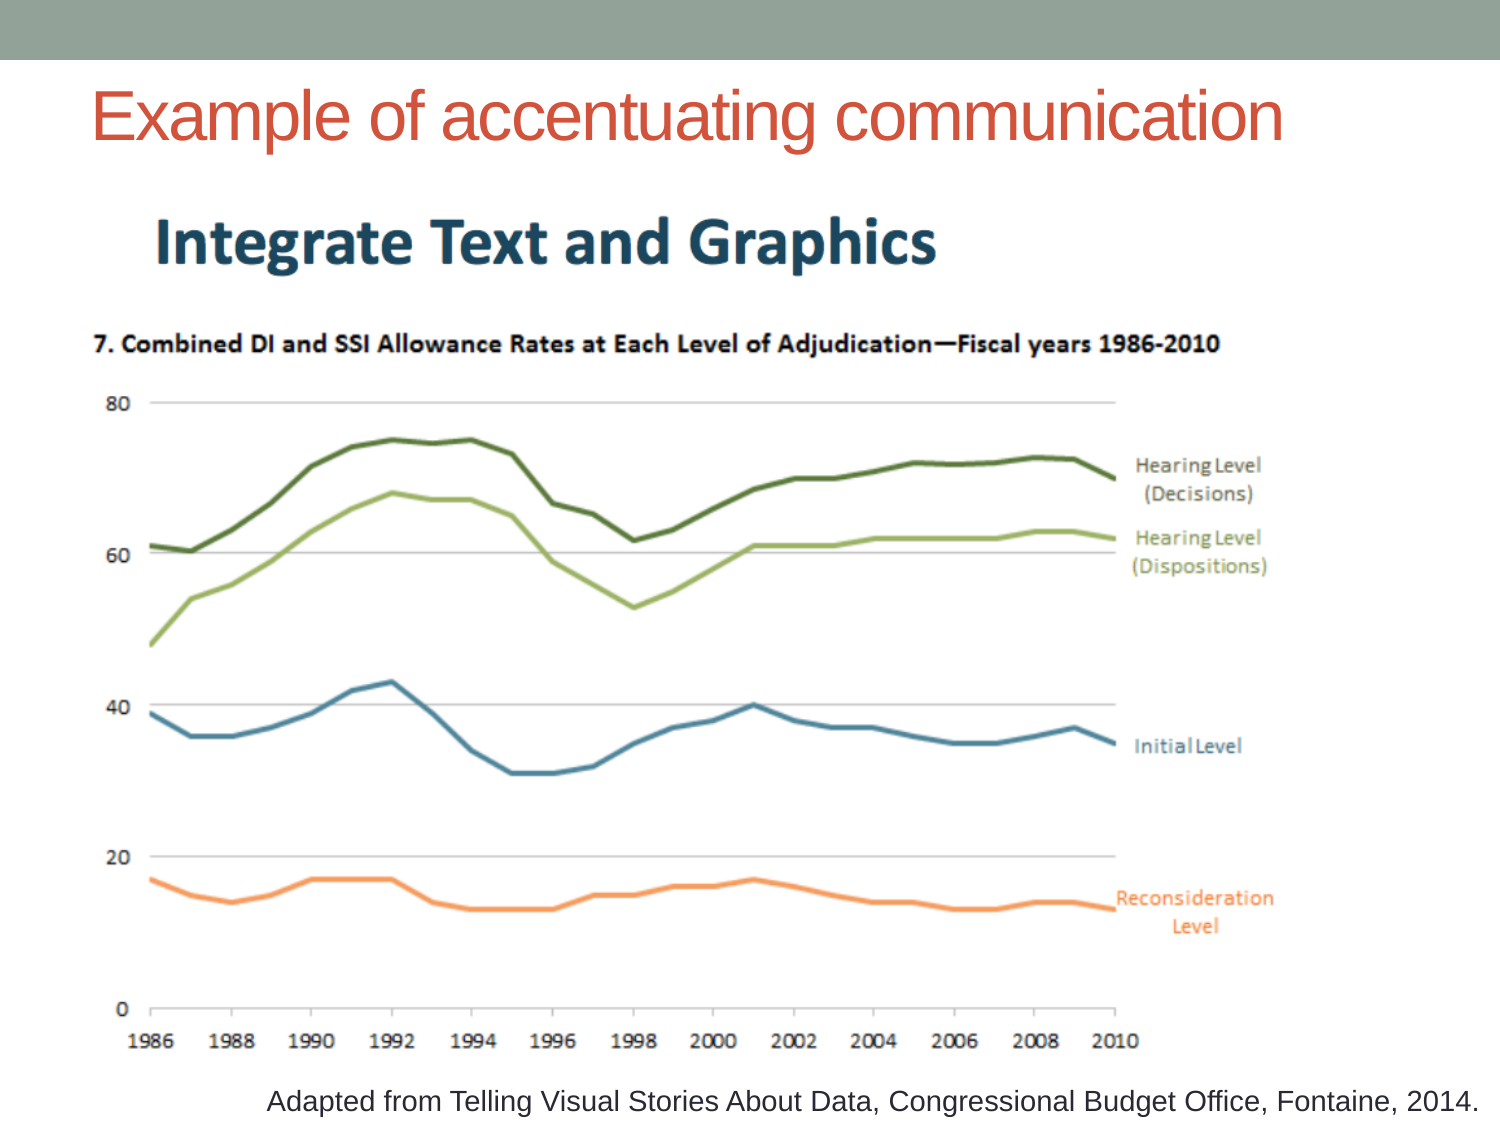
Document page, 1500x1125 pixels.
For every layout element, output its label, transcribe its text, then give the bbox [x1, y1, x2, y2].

text_box Adapted from Telling Visual Stories About Data, Congressional Budget Office, Fontaine, 2014. [251, 1074, 1500, 1125]
title Example of accentuating communication [75, 30, 1425, 194]
picture [74, 159, 1309, 1077]
